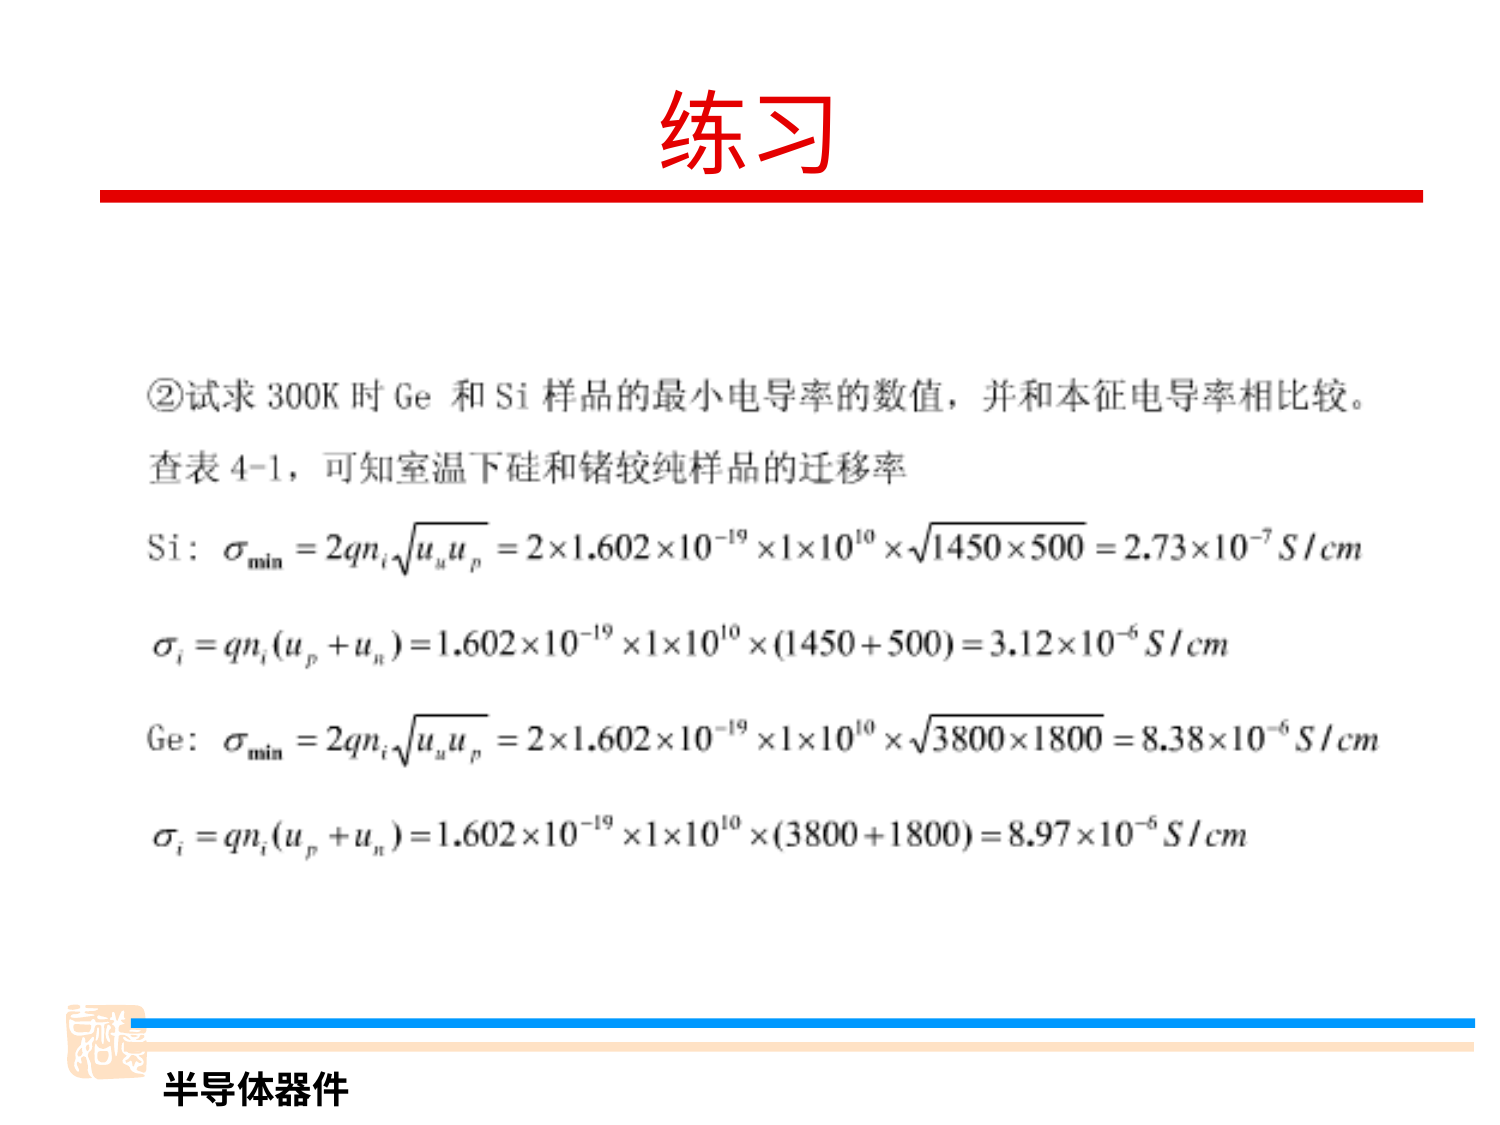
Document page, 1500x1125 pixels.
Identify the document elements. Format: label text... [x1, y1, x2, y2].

picture [111, 362, 1433, 872]
title 练习 [48, 37, 1450, 225]
